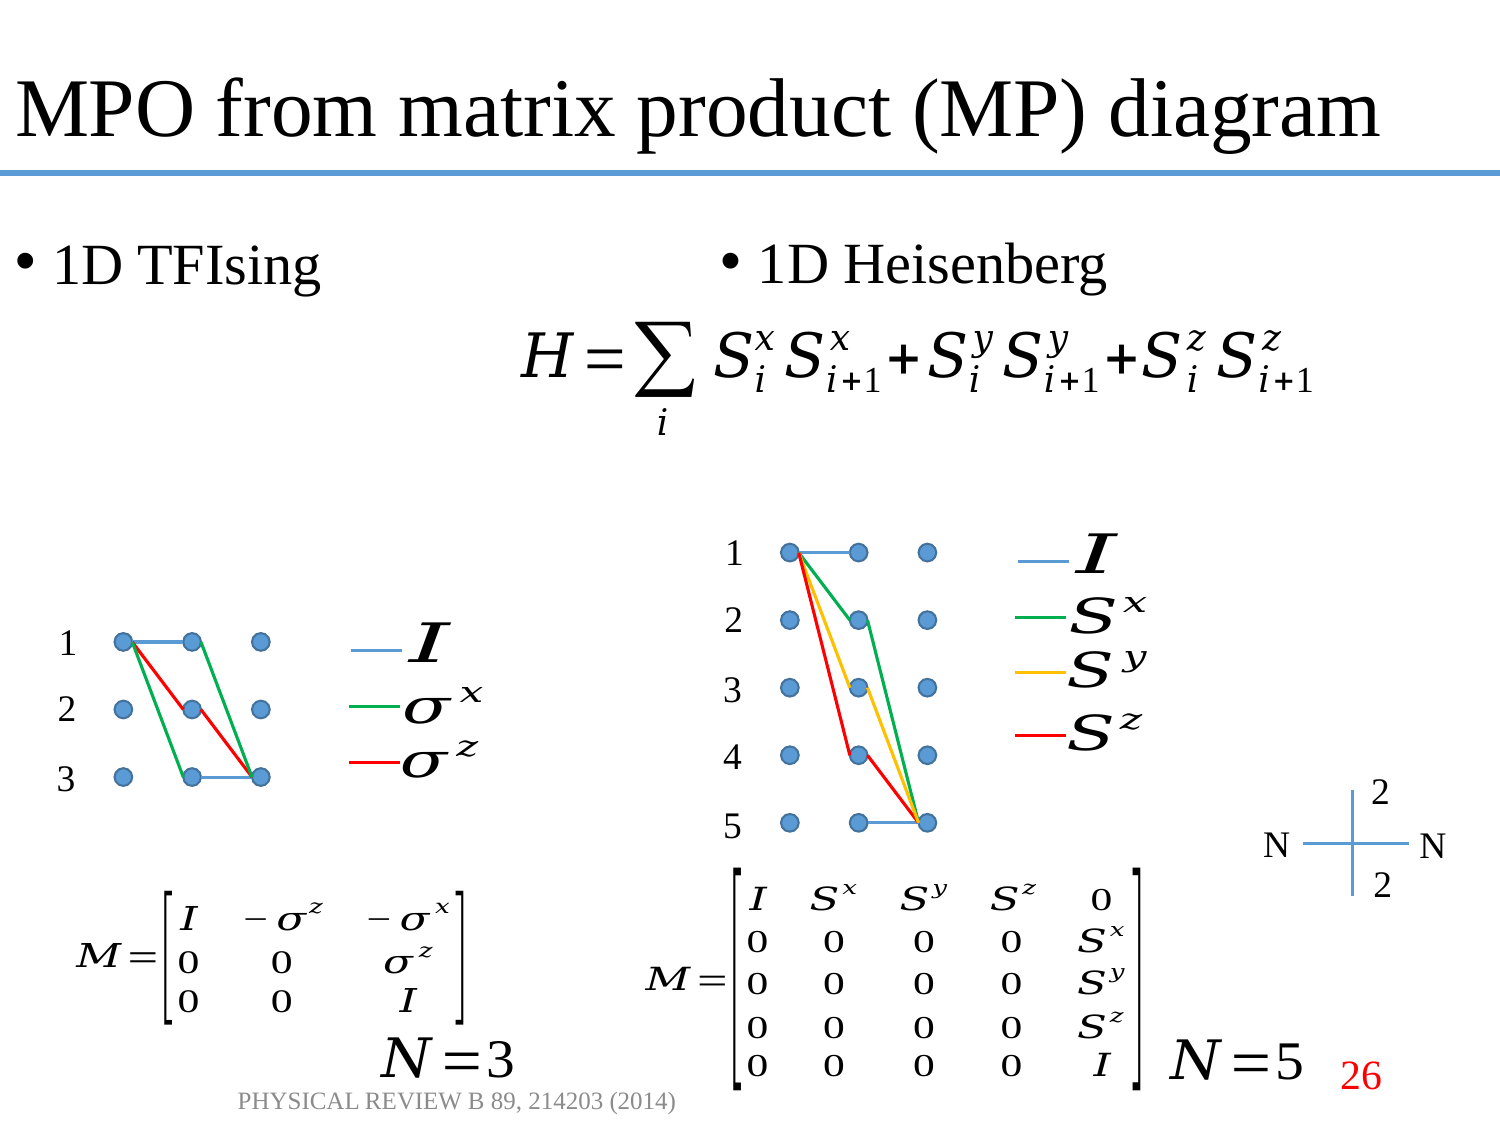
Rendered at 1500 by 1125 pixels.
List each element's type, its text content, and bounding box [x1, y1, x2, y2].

text_box 2 [709, 587, 759, 648]
text_box [919, 745, 938, 766]
text_box 1D Heisenberg [705, 218, 1199, 364]
text_box [848, 745, 867, 766]
text_box 2 [1356, 759, 1405, 819]
text_box [779, 812, 800, 833]
text_box [848, 812, 869, 833]
text_box [919, 677, 938, 698]
text_box [182, 632, 202, 652]
text_box [779, 542, 800, 563]
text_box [867, 687, 919, 823]
text_box [850, 677, 867, 698]
text_box [251, 632, 271, 652]
footer PHYSICAL REVIEW B 89, 214203 (2014) [203, 1069, 711, 1125]
text_box [850, 610, 869, 631]
title MPO from matrix product (MP) diagram [0, 0, 1500, 219]
text_box N [1248, 812, 1306, 873]
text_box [867, 620, 919, 687]
text_box [113, 699, 132, 720]
slide_number 26 [1059, 1042, 1397, 1103]
text_box [779, 610, 798, 631]
text_box 3 [708, 657, 757, 718]
text_box [779, 745, 800, 766]
text_box [252, 699, 271, 720]
text_box 2 [42, 677, 92, 737]
text_box [917, 812, 938, 833]
text_box [917, 610, 938, 631]
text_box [200, 641, 252, 778]
text_box [849, 542, 869, 563]
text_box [132, 641, 184, 778]
text_box 1 [43, 610, 93, 671]
text_box [184, 699, 200, 720]
text_box N [1404, 813, 1462, 874]
text_box 4 [708, 724, 757, 785]
text_box [917, 542, 938, 563]
text_box 1 [710, 521, 759, 581]
text_box [113, 767, 134, 787]
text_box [798, 552, 850, 756]
text_box [113, 632, 133, 652]
text_box [182, 767, 202, 787]
list 1D TFIsing [0, 218, 401, 379]
text_box [251, 767, 271, 787]
text_box [779, 677, 798, 698]
text_box 3 [41, 746, 91, 807]
text_box 5 [708, 793, 757, 854]
text_box 2 [1358, 852, 1408, 913]
